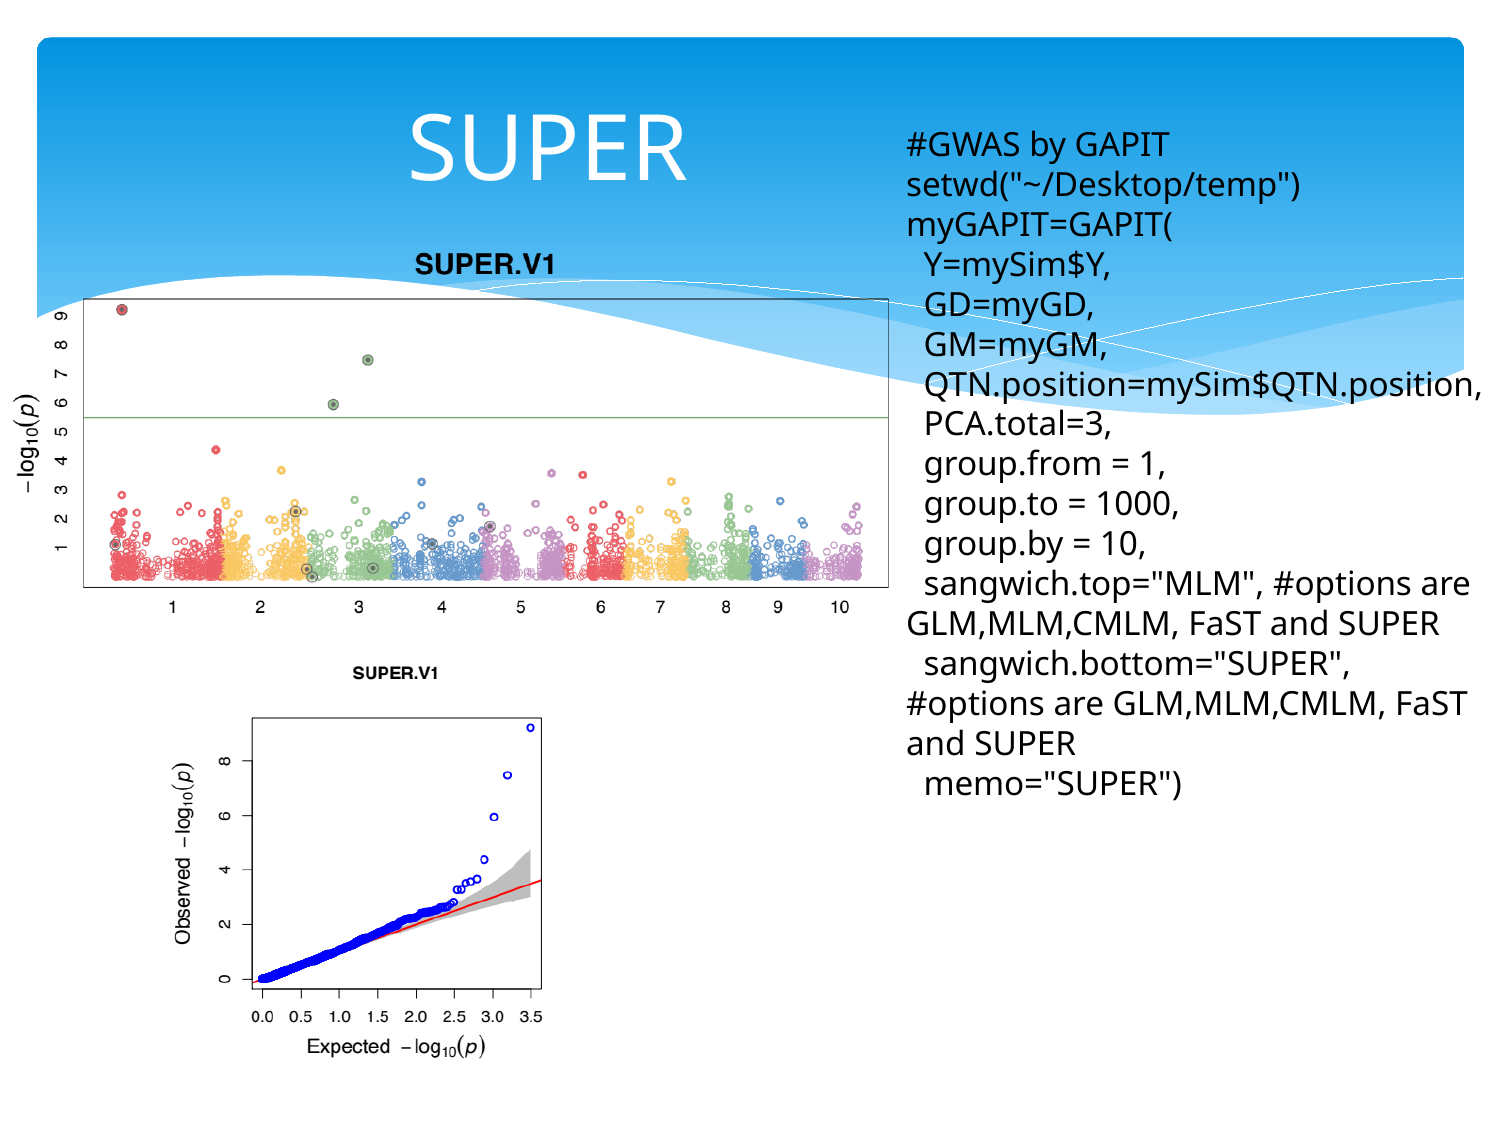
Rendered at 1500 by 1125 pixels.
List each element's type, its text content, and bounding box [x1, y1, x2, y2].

text_box #GWAS by GAPIT setwd("~/Desktop/temp") myGAPIT=GAPIT( Y=mySim$Y, GD=myGD, GM=myGM, QTN.position=mySim$QTN.position, PCA.total=3, group.from = 1, group.to = 1000, group.by = 10, sangwich.top="MLM", #options are GLM,MLM,CMLM, FaST and SUPER sangwich.bottom="SUPER", #options are GLM,MLM,CMLM, FaST and SUPER memo="SUPER") [891, 115, 1500, 810]
picture [0, 228, 901, 1078]
title SUPER [75, 55, 1021, 227]
